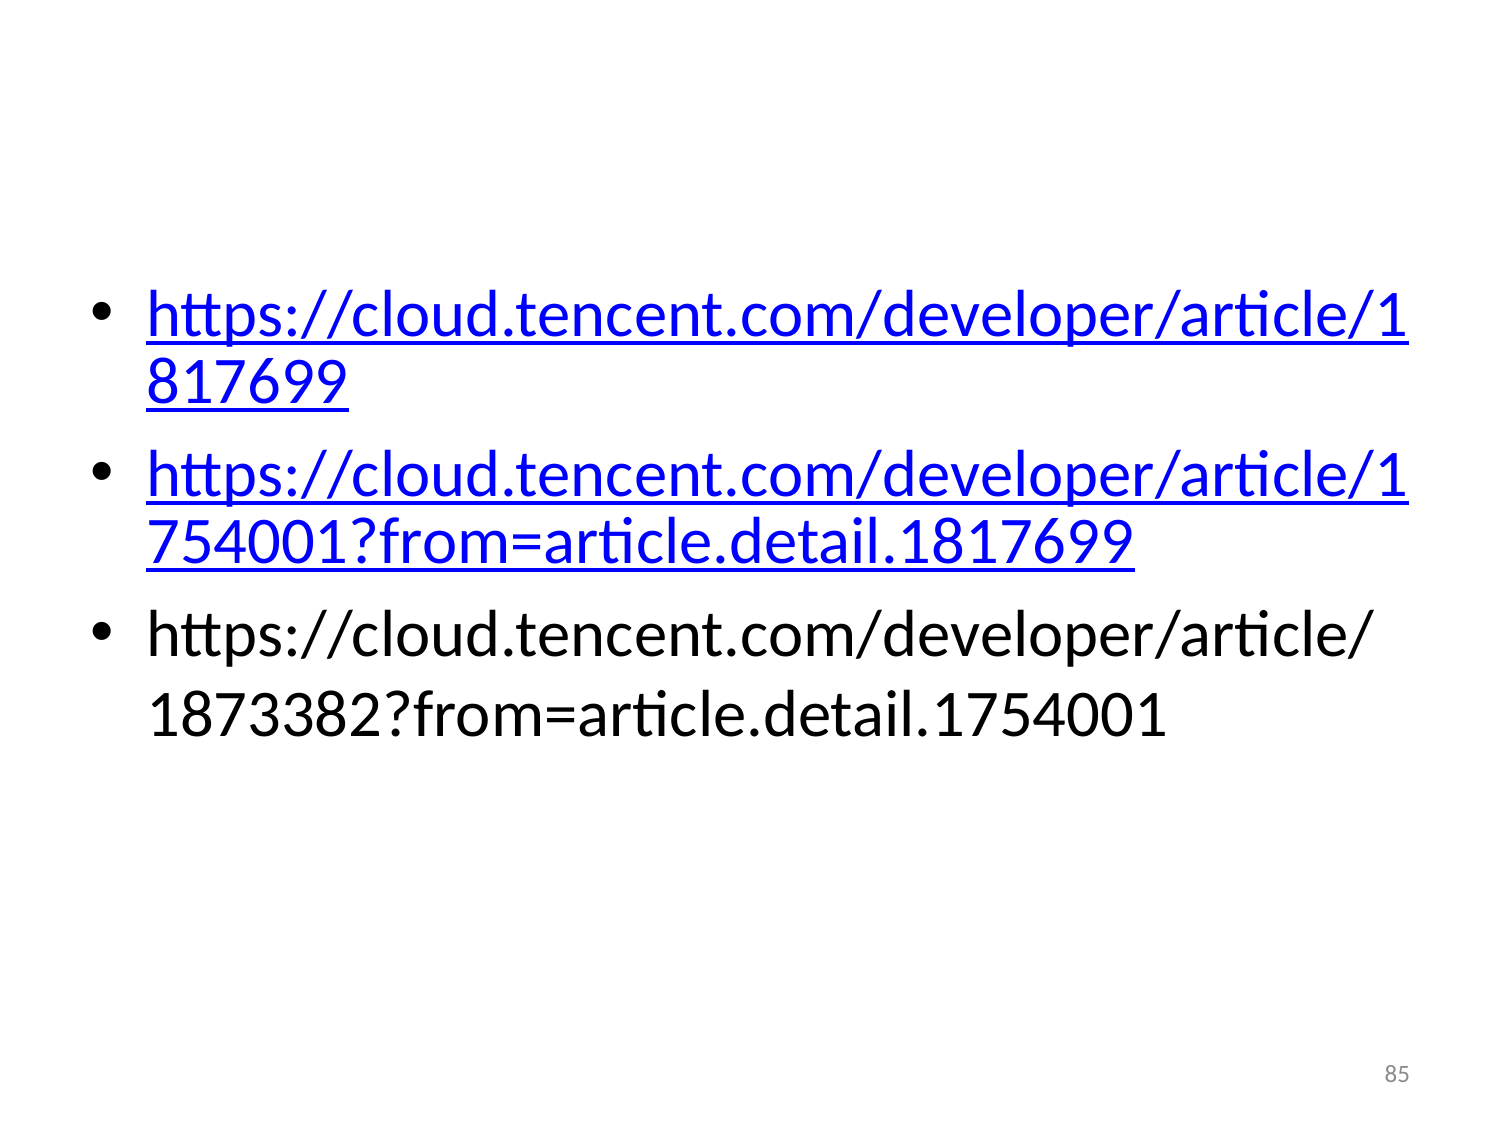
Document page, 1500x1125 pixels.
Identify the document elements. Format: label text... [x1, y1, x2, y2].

list https://cloud.tencent.com/developer/article/1817699 https://cloud.tencent.com/developer/article/1754001?from=article.detail.1817699 https://cloud.tencent.com/developer/article/1873382?from=article.detail.1754001 [75, 262, 1425, 1005]
slide_number 85 [1074, 1042, 1425, 1103]
